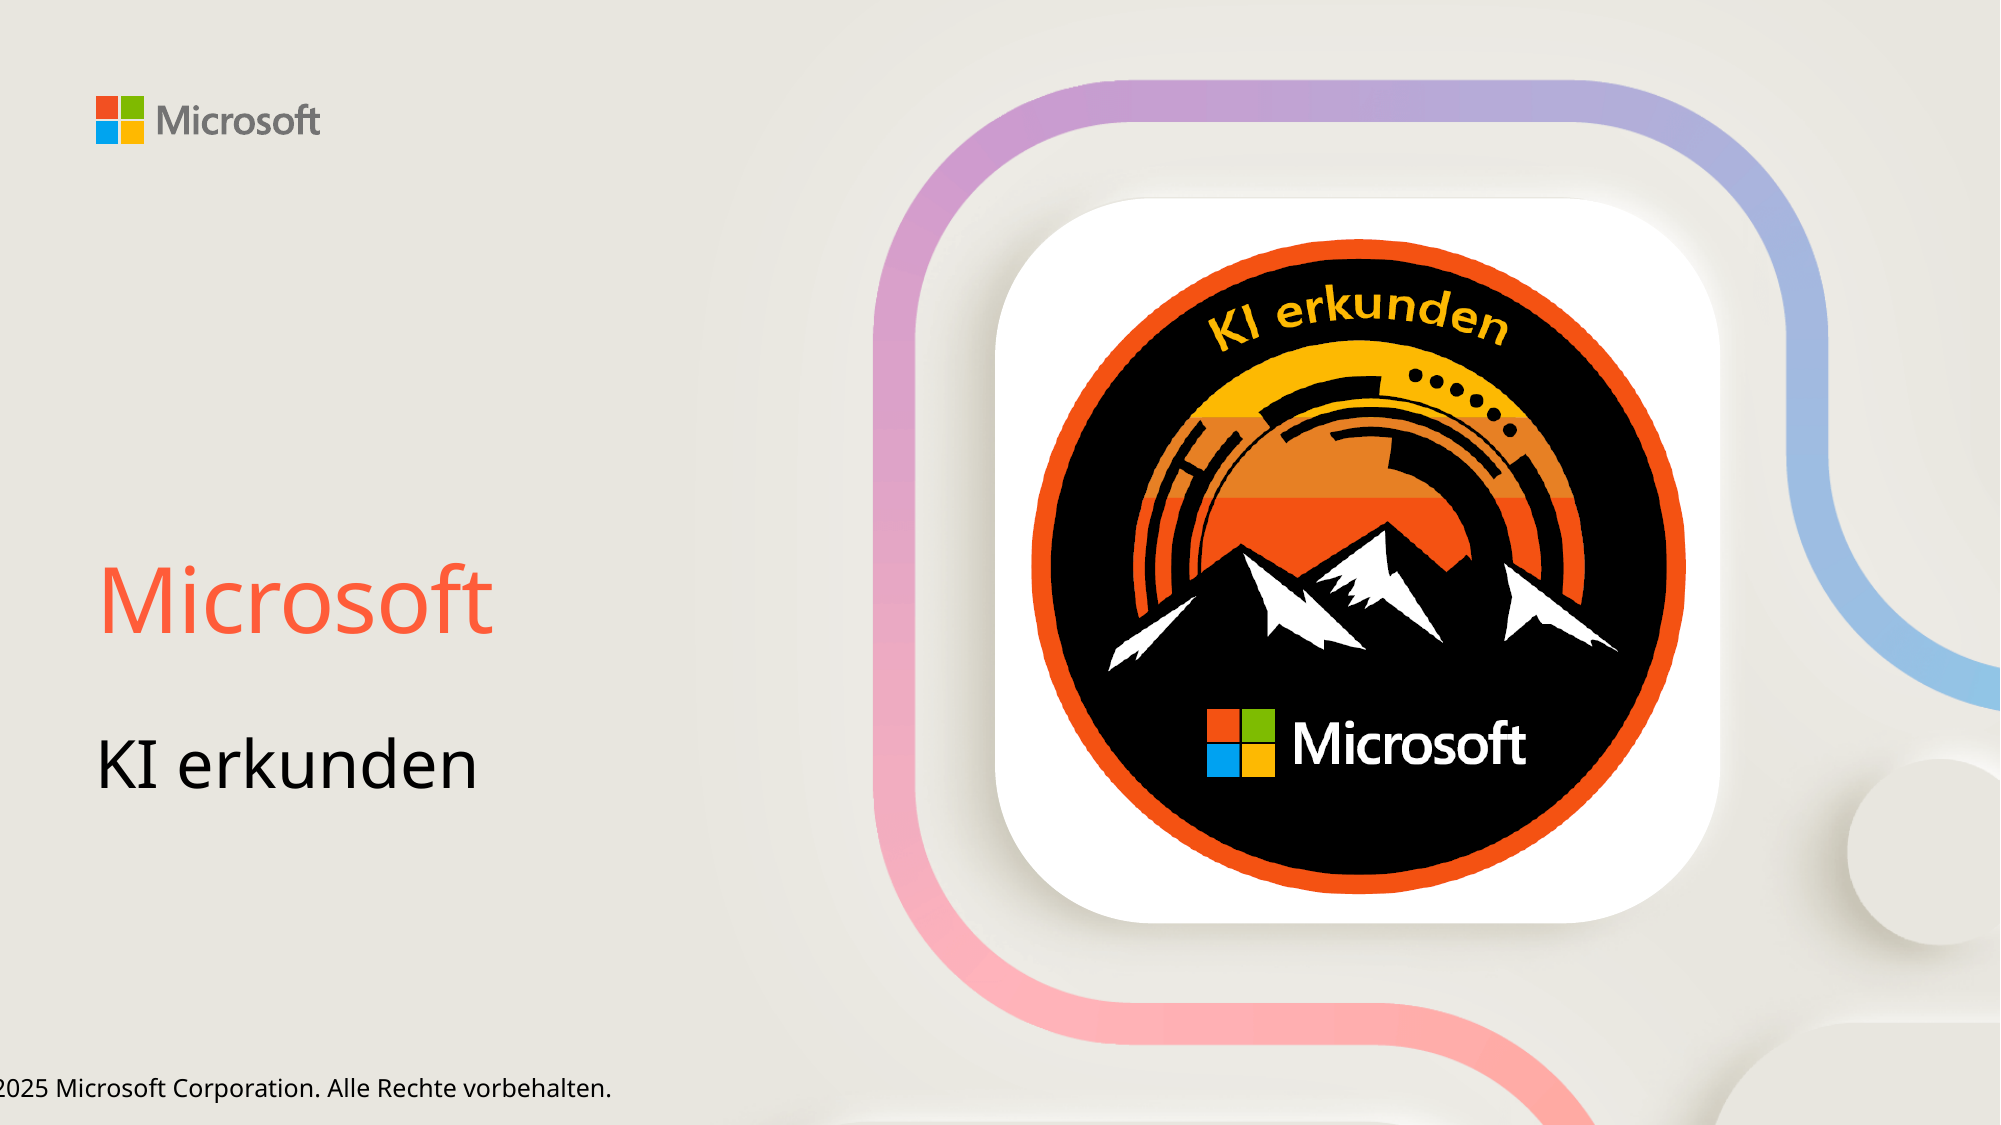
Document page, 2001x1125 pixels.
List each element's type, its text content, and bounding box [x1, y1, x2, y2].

text_box © 2025 Microsoft Corporation. Alle Rechte vorbehalten. [0, 1072, 614, 1103]
title Microsoft [96, 540, 822, 652]
picture [0, 0, 2000, 1125]
list KI erkunden [95, 722, 821, 773]
